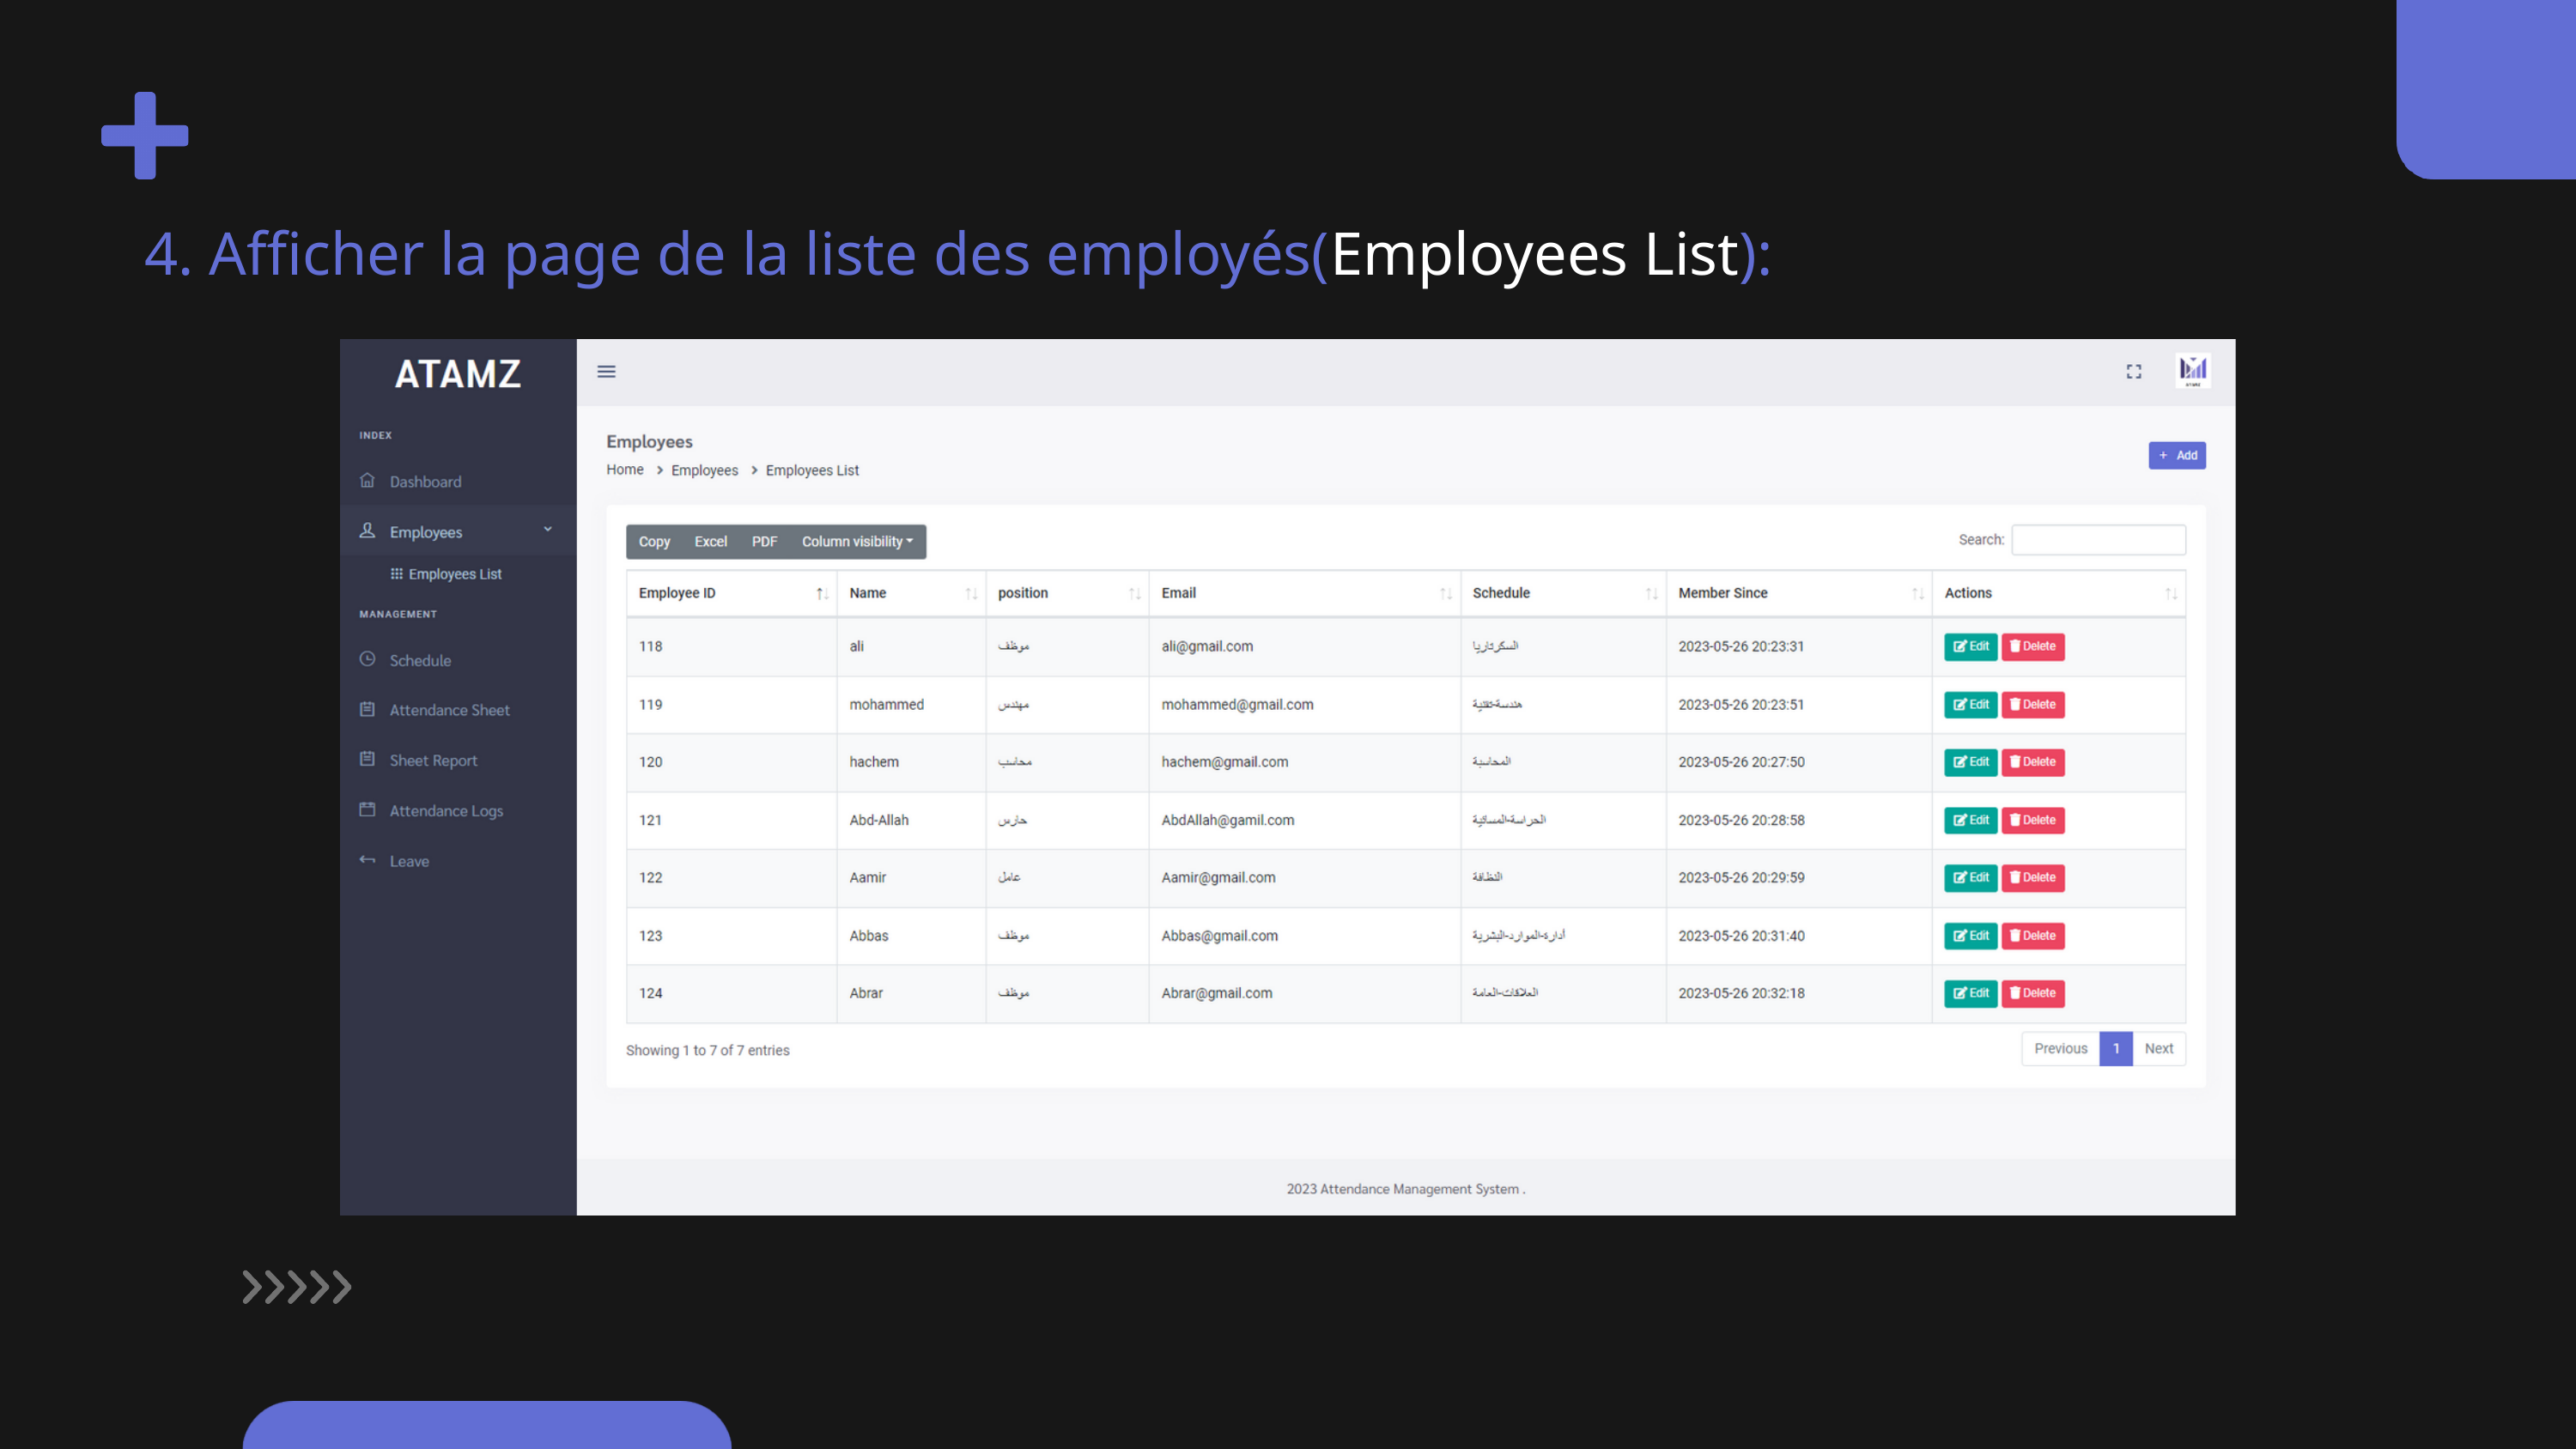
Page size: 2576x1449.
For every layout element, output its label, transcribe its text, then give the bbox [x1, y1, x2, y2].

text_box [340, 339, 2236, 1216]
text_box [2397, 0, 2576, 179]
text_box [100, 92, 189, 179]
text_box 4. Afficher la page de la liste des employés(Employees List): [144, 223, 2508, 287]
text_box [242, 1270, 352, 1304]
text_box [242, 1401, 732, 1449]
